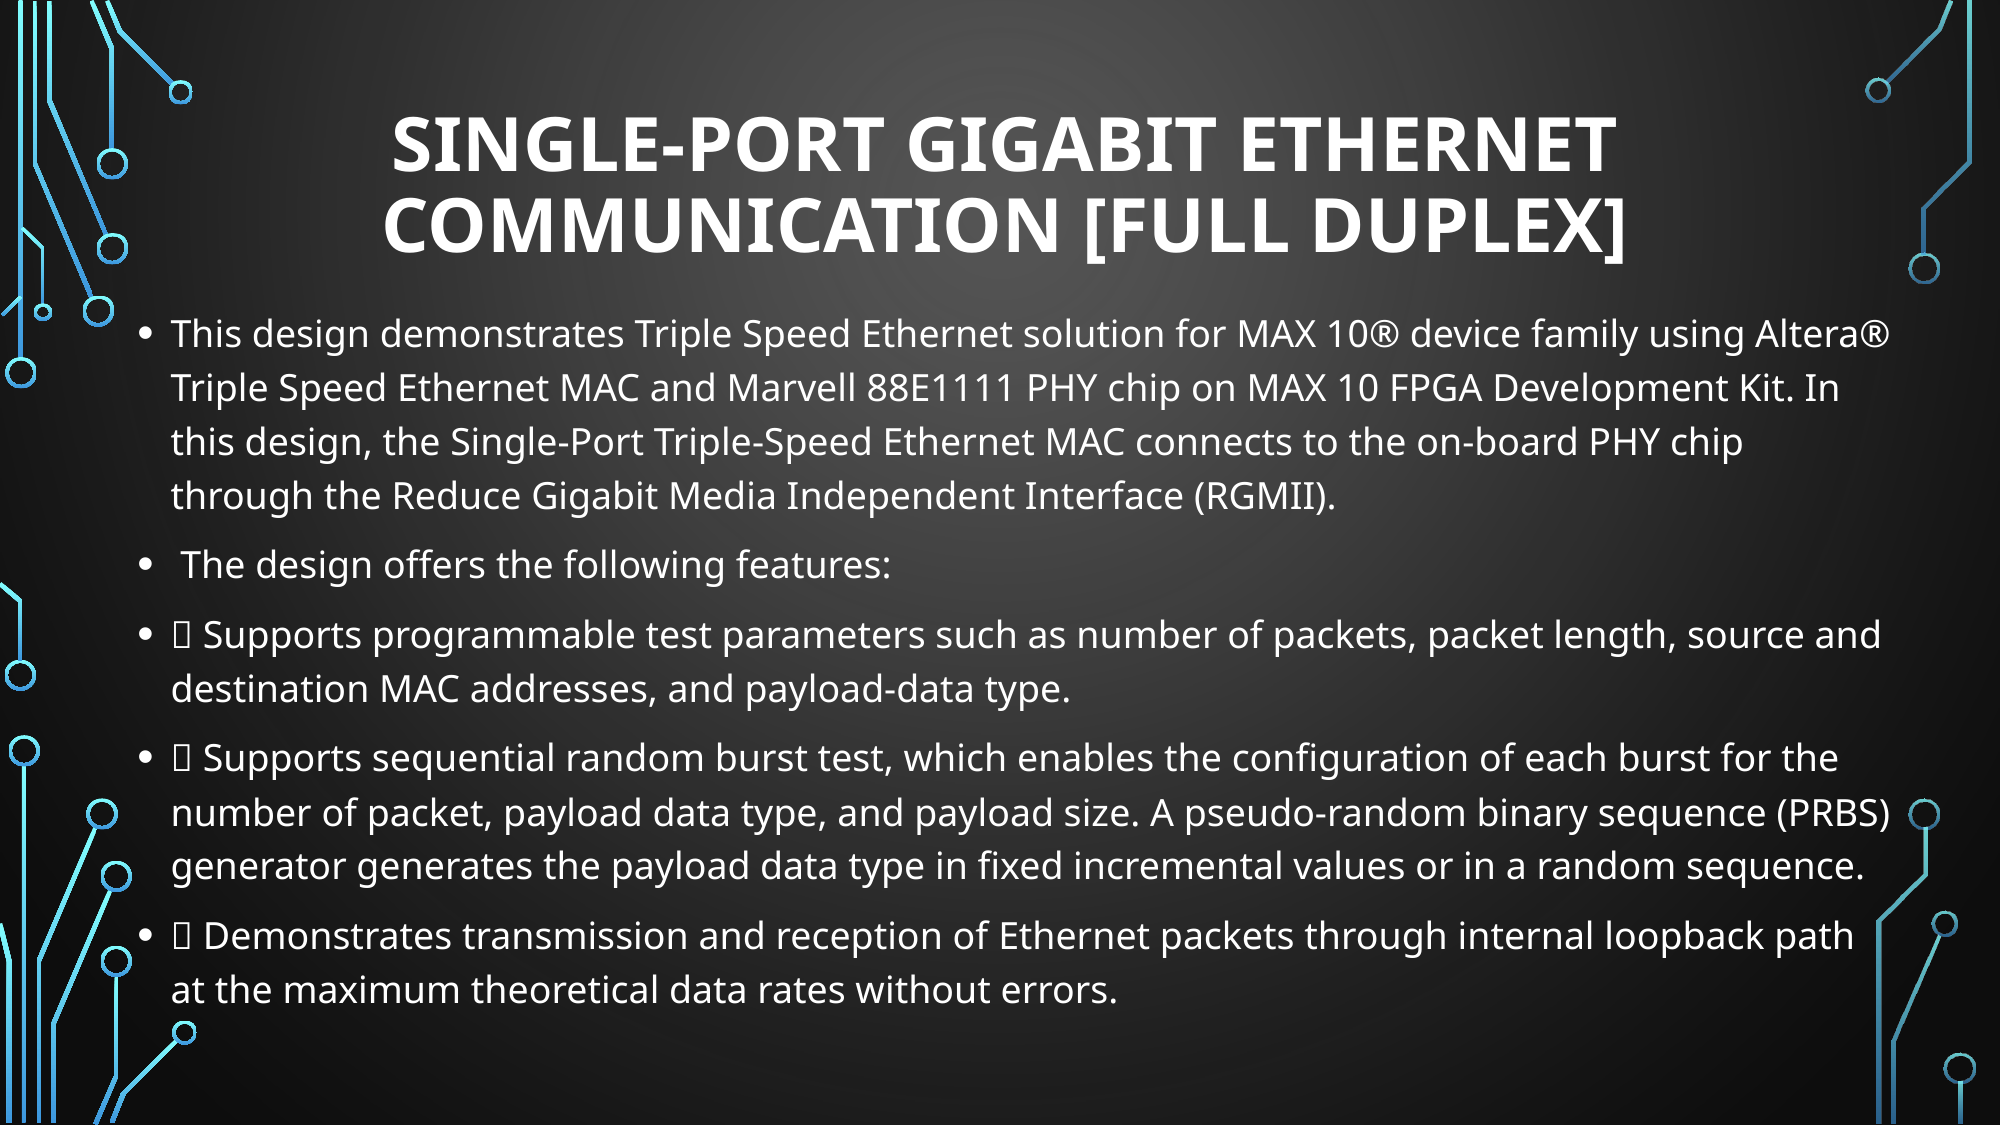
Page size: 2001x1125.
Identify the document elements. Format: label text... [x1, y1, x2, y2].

list This design demonstrates Triple Speed Ethernet solution for MAX 10® device family using Altera® Triple Speed Ethernet MAC and Marvell 88E1111 PHY chip on MAX 10 FPGA Development Kit. In this design, the Single-Port Triple-Speed Ethernet MAC connects to the on-board PHY chip through the Reduce Gigabit Media Independent Interface (RGMII). The design offers the following features:  Supports programmable test parameters such as number of packets, packet length, source and destination MAC addresses, and payload-data type.  Supports sequential random burst test, which enables the configuration of each burst for the number of packet, payload data type, and payload size. A pseudo-random binary sequence (PRBS) generator generates the payload data type in fixed incremental values or in a random sequence.  Demonstrates transmission and reception of Ethernet packets through internal loopback path at the maximum theoretical data rates without errors. [122, 293, 1911, 1050]
title Single-Port Gigabit Ethernet Communication [Full Duplex] [122, 66, 1889, 293]
